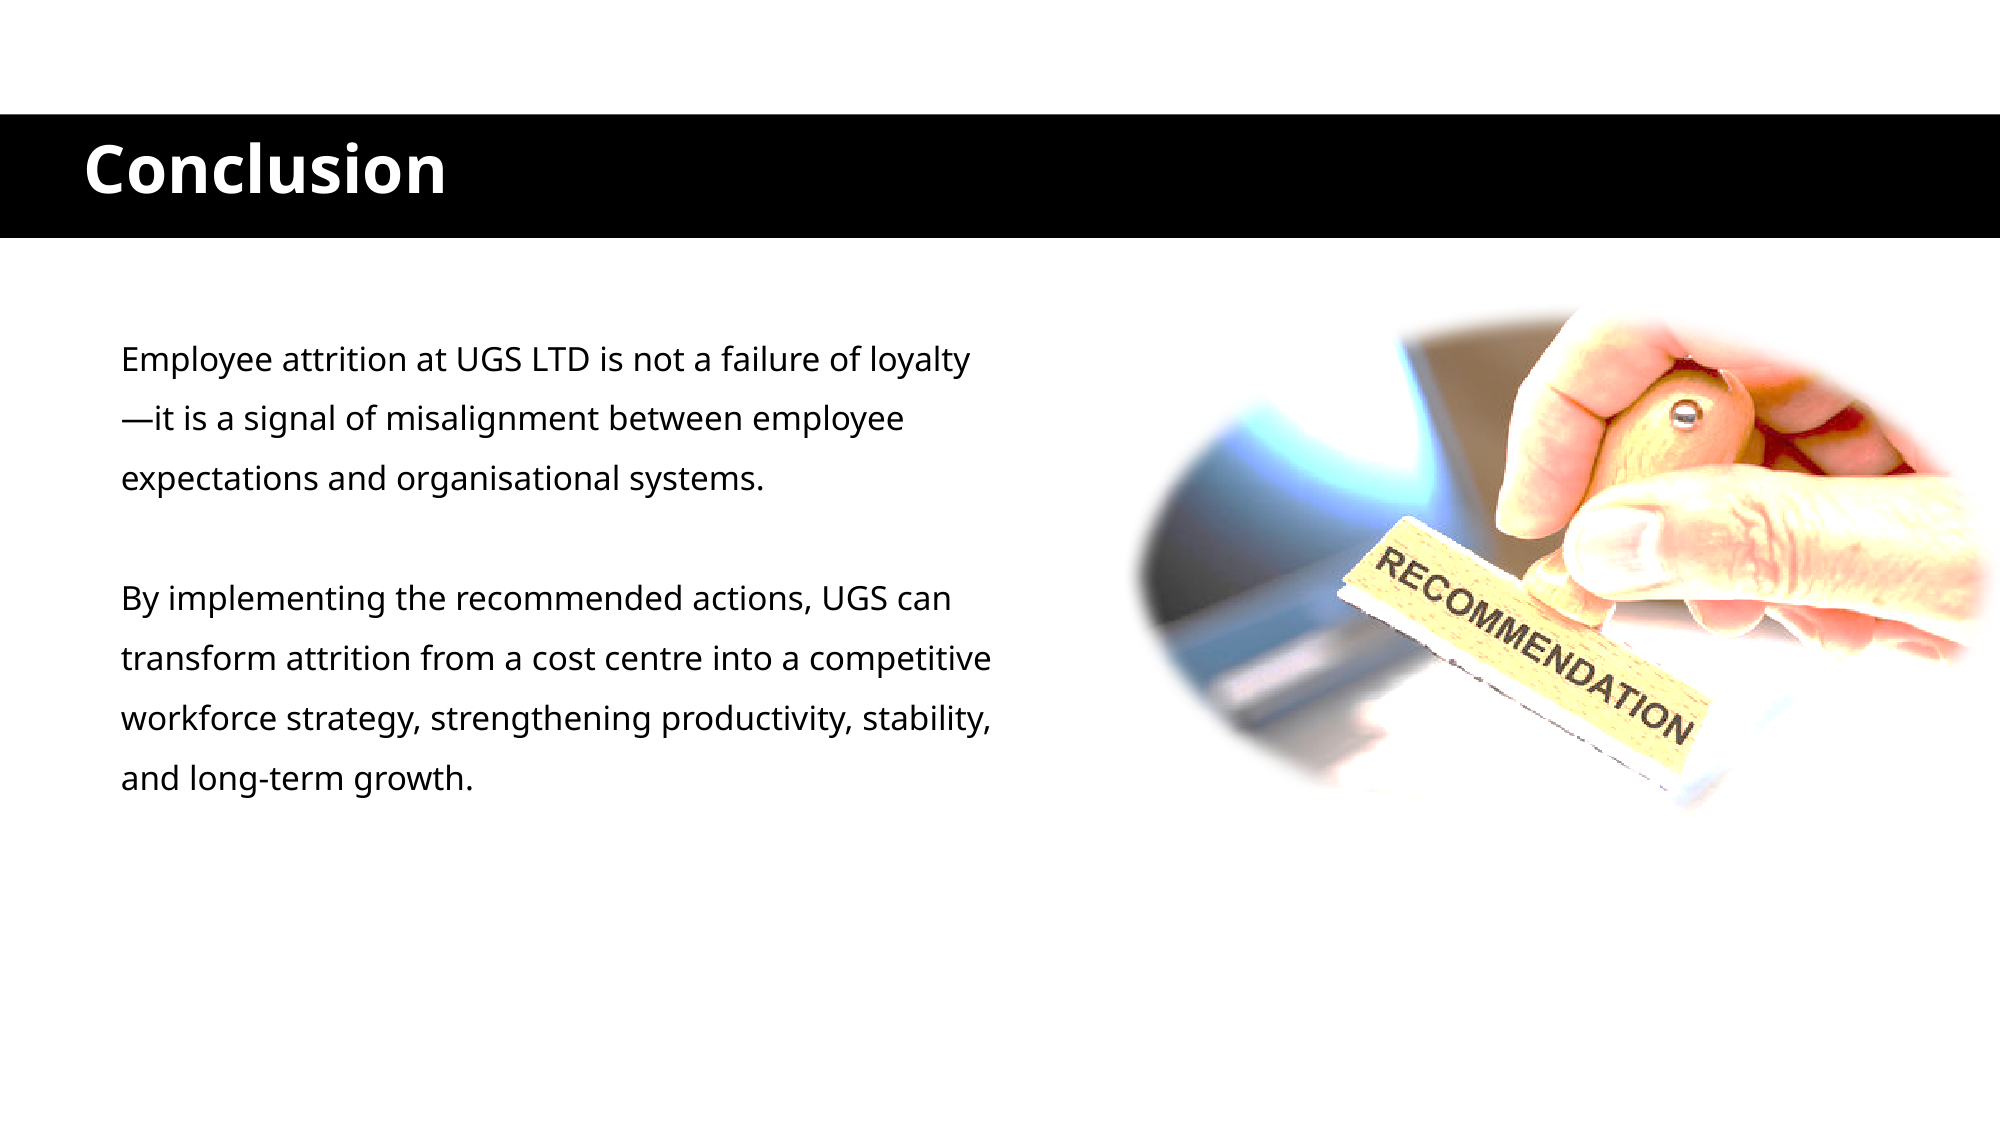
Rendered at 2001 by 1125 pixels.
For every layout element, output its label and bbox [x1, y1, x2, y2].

text_box [0, 114, 2000, 847]
